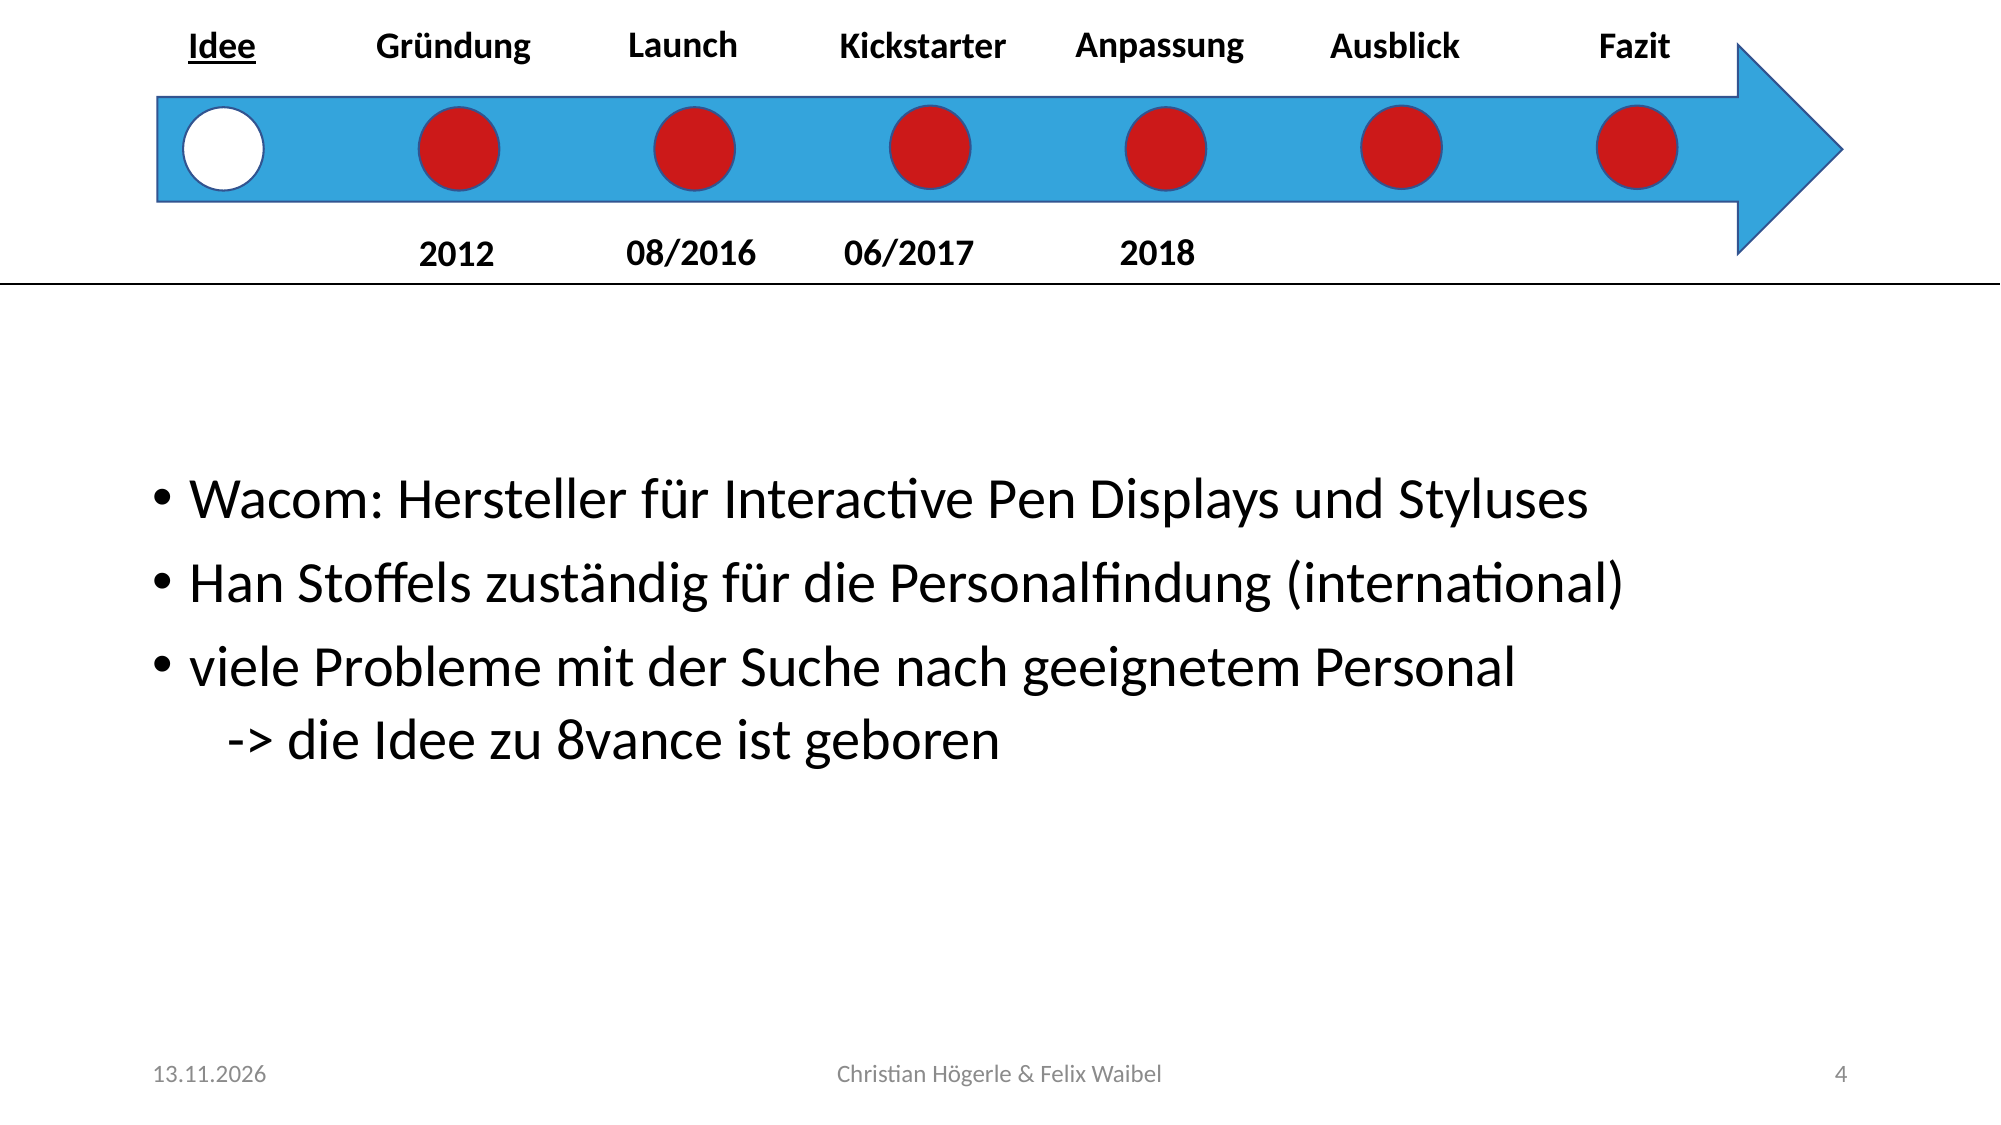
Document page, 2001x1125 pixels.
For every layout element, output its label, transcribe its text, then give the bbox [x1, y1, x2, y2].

list Wacom: Hersteller für Interactive Pen Displays und Styluses Han Stoffels zuständig für die Personalfindung (international) viele Probleme mit der Suche nach geeignetem Personal -> die Idee zu 8vance ist geboren [137, 286, 1863, 1043]
footer Christian Högerle & Felix Waibel [662, 1043, 1338, 1103]
slide_number 4 [1412, 1043, 1863, 1103]
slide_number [137, 1043, 588, 1103]
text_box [157, 12, 1843, 283]
